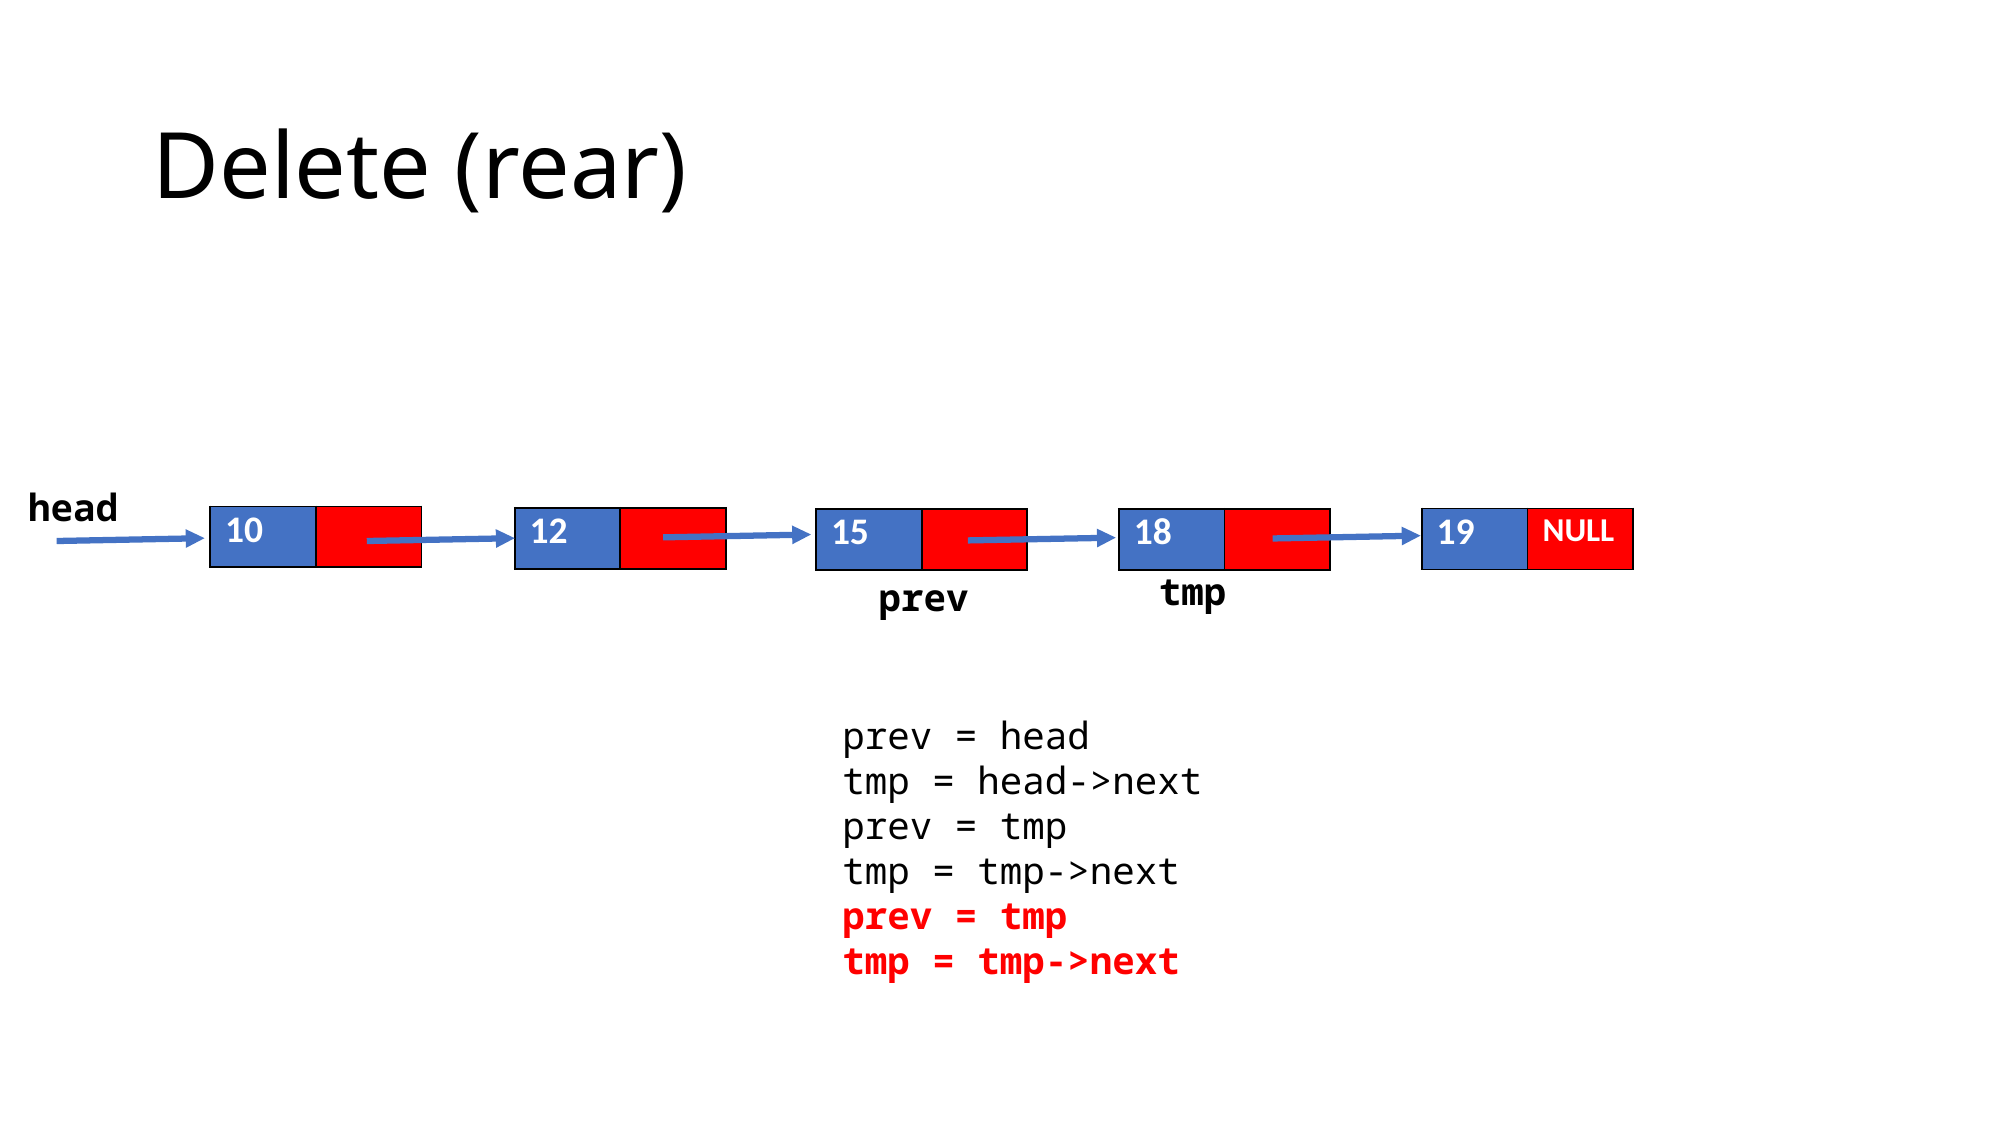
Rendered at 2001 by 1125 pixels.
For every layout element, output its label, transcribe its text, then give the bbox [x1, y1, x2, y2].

table_header [621, 509, 725, 568]
table_header 15 [817, 510, 921, 569]
text_box prev [864, 566, 1085, 627]
text_box tmp [1144, 560, 1365, 621]
table_header 10 [211, 507, 315, 566]
table_header 19 [1423, 509, 1527, 569]
text_box head [13, 476, 235, 537]
table_header [1225, 510, 1329, 560]
table_header [923, 510, 1026, 566]
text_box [967, 537, 1116, 541]
table_header [317, 507, 421, 566]
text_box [663, 534, 811, 538]
text_box prev = head tmp = head->next prev = tmp tmp = tmp->next prev = tmp tmp = tmp->next [827, 704, 1332, 990]
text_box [1272, 535, 1421, 539]
table_header 18 [1120, 510, 1224, 569]
title Delete (rear) [137, 59, 1863, 278]
table_header NULL [1528, 509, 1632, 569]
table_header 12 [516, 509, 619, 568]
